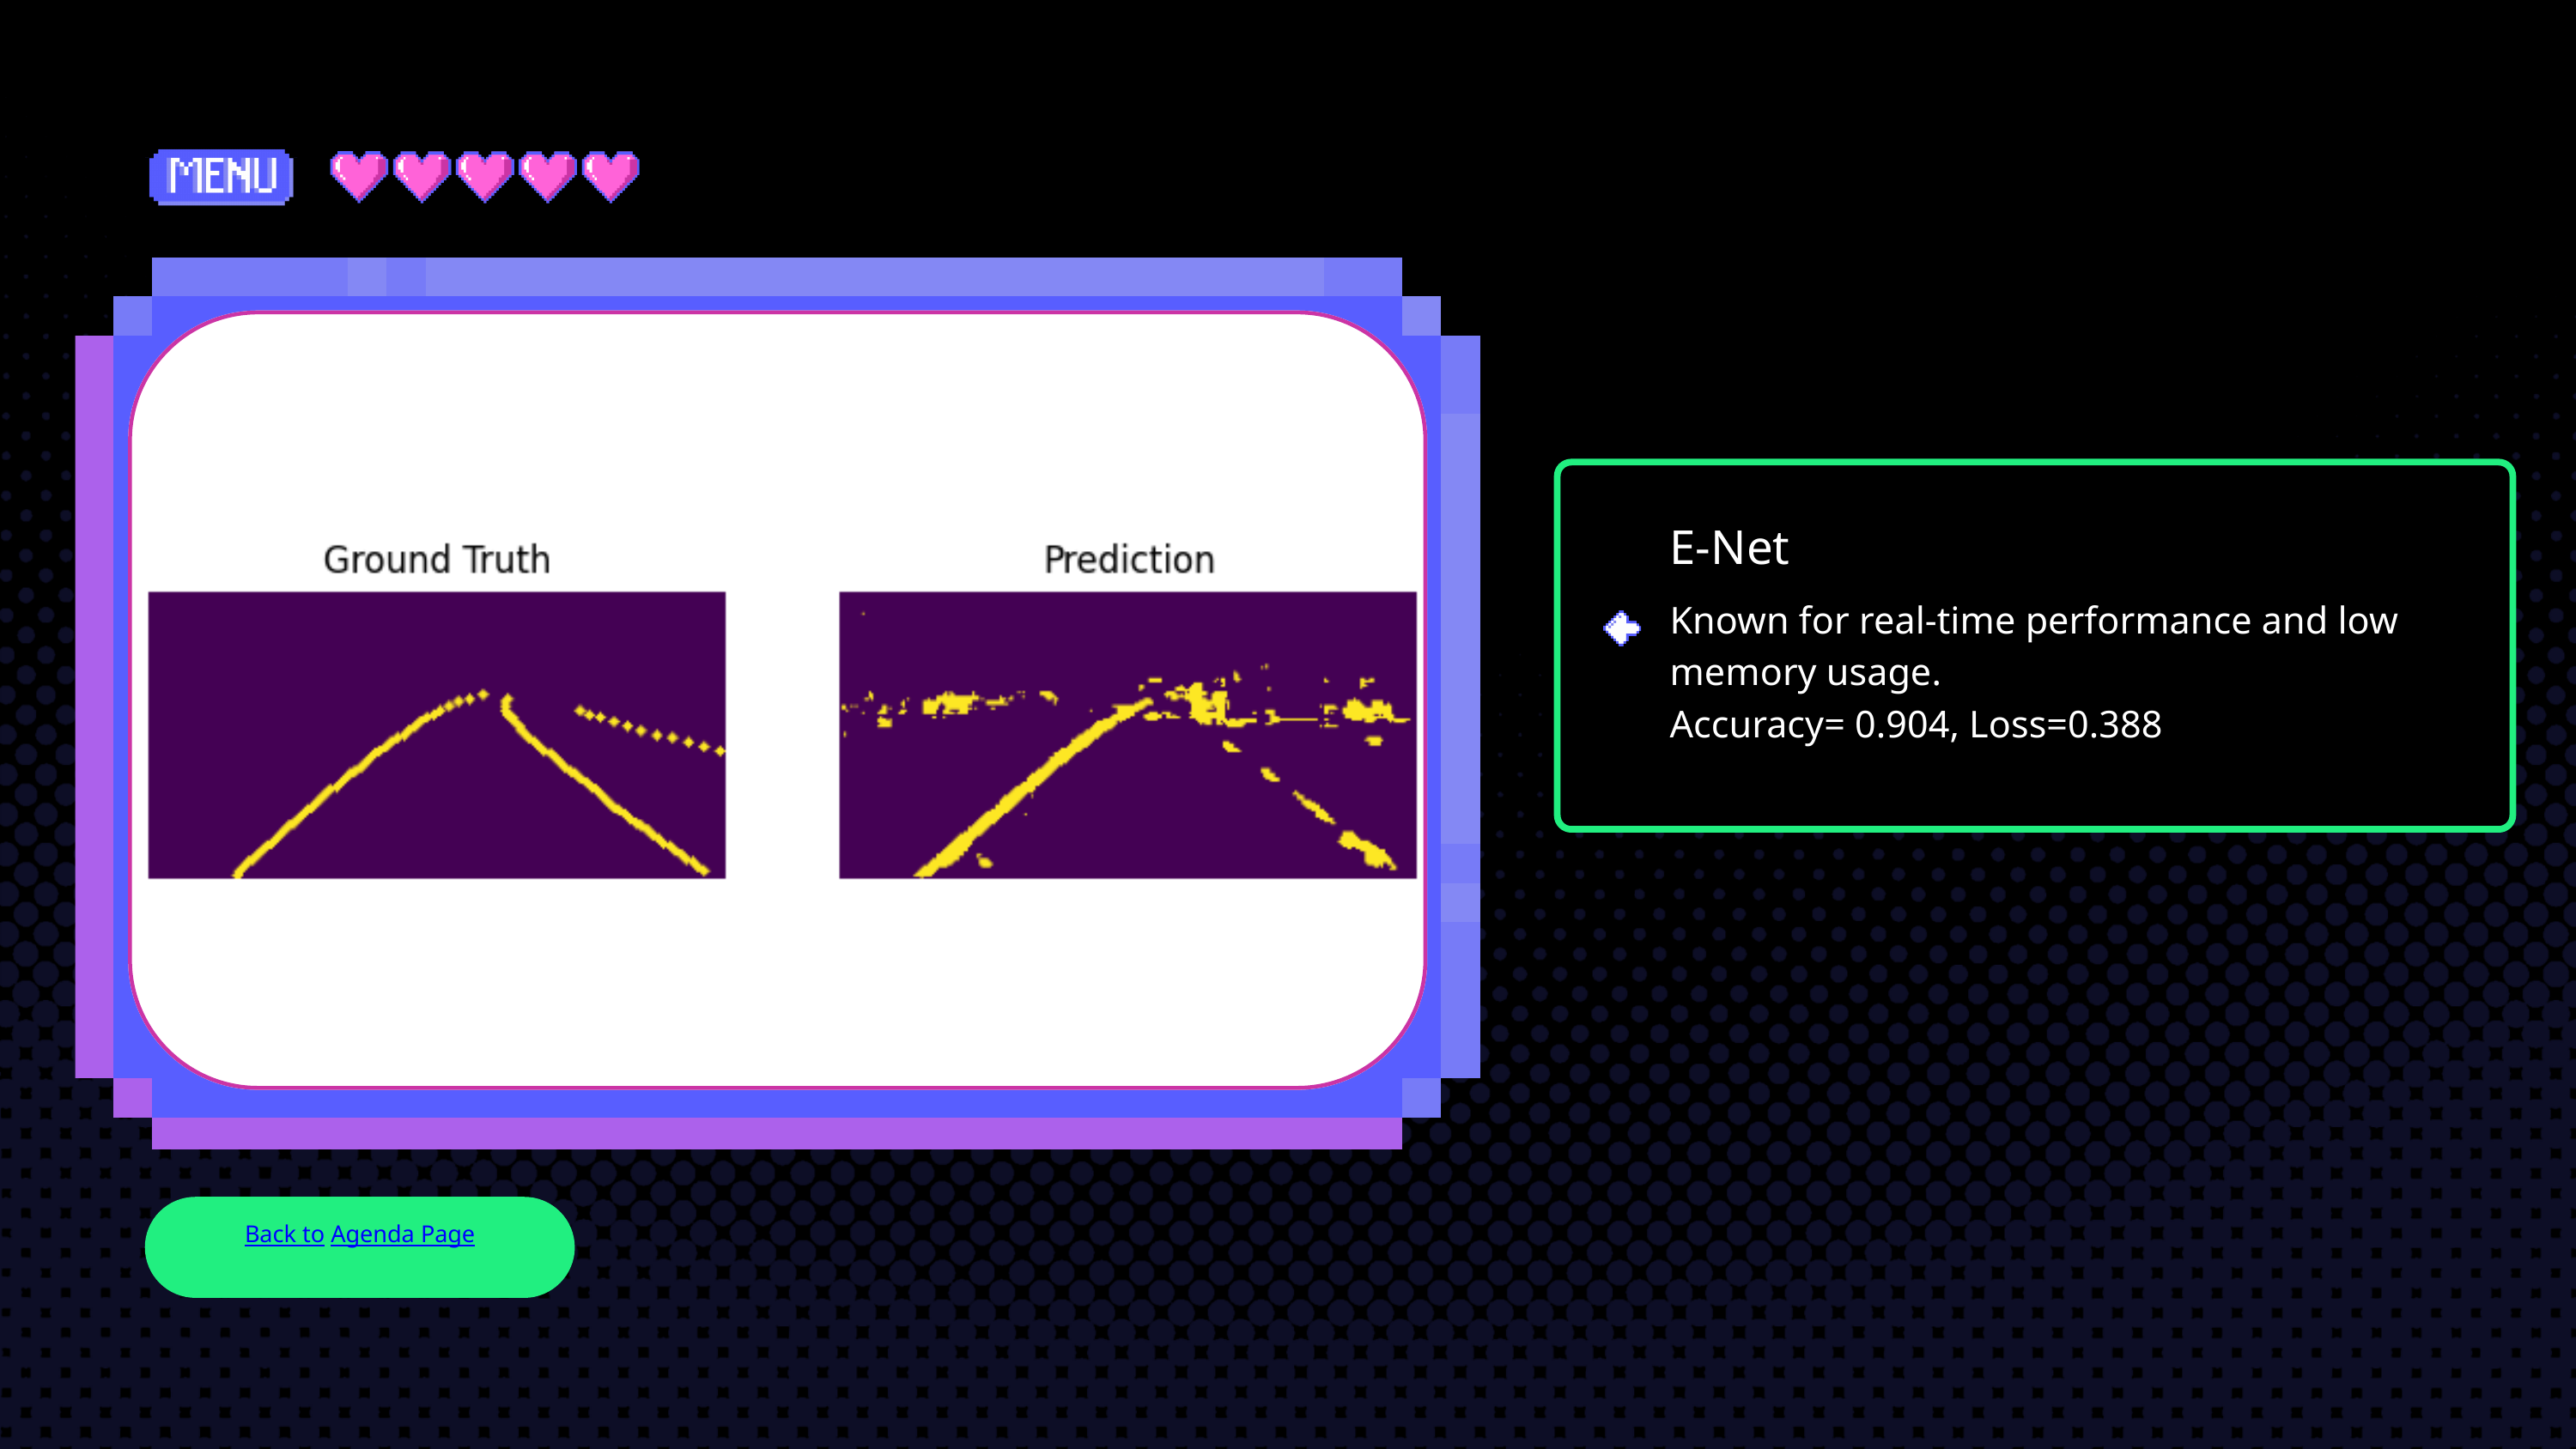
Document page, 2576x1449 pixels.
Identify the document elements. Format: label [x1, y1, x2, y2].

text_box [144, 144, 298, 210]
text_box [330, 151, 640, 203]
text_box [1669, 513, 2447, 792]
text_box [75, 258, 1480, 1150]
text_box [144, 1196, 575, 1299]
text_box [0, 97, 2576, 1449]
text_box [1557, 462, 2513, 830]
text_box [127, 310, 1428, 1090]
